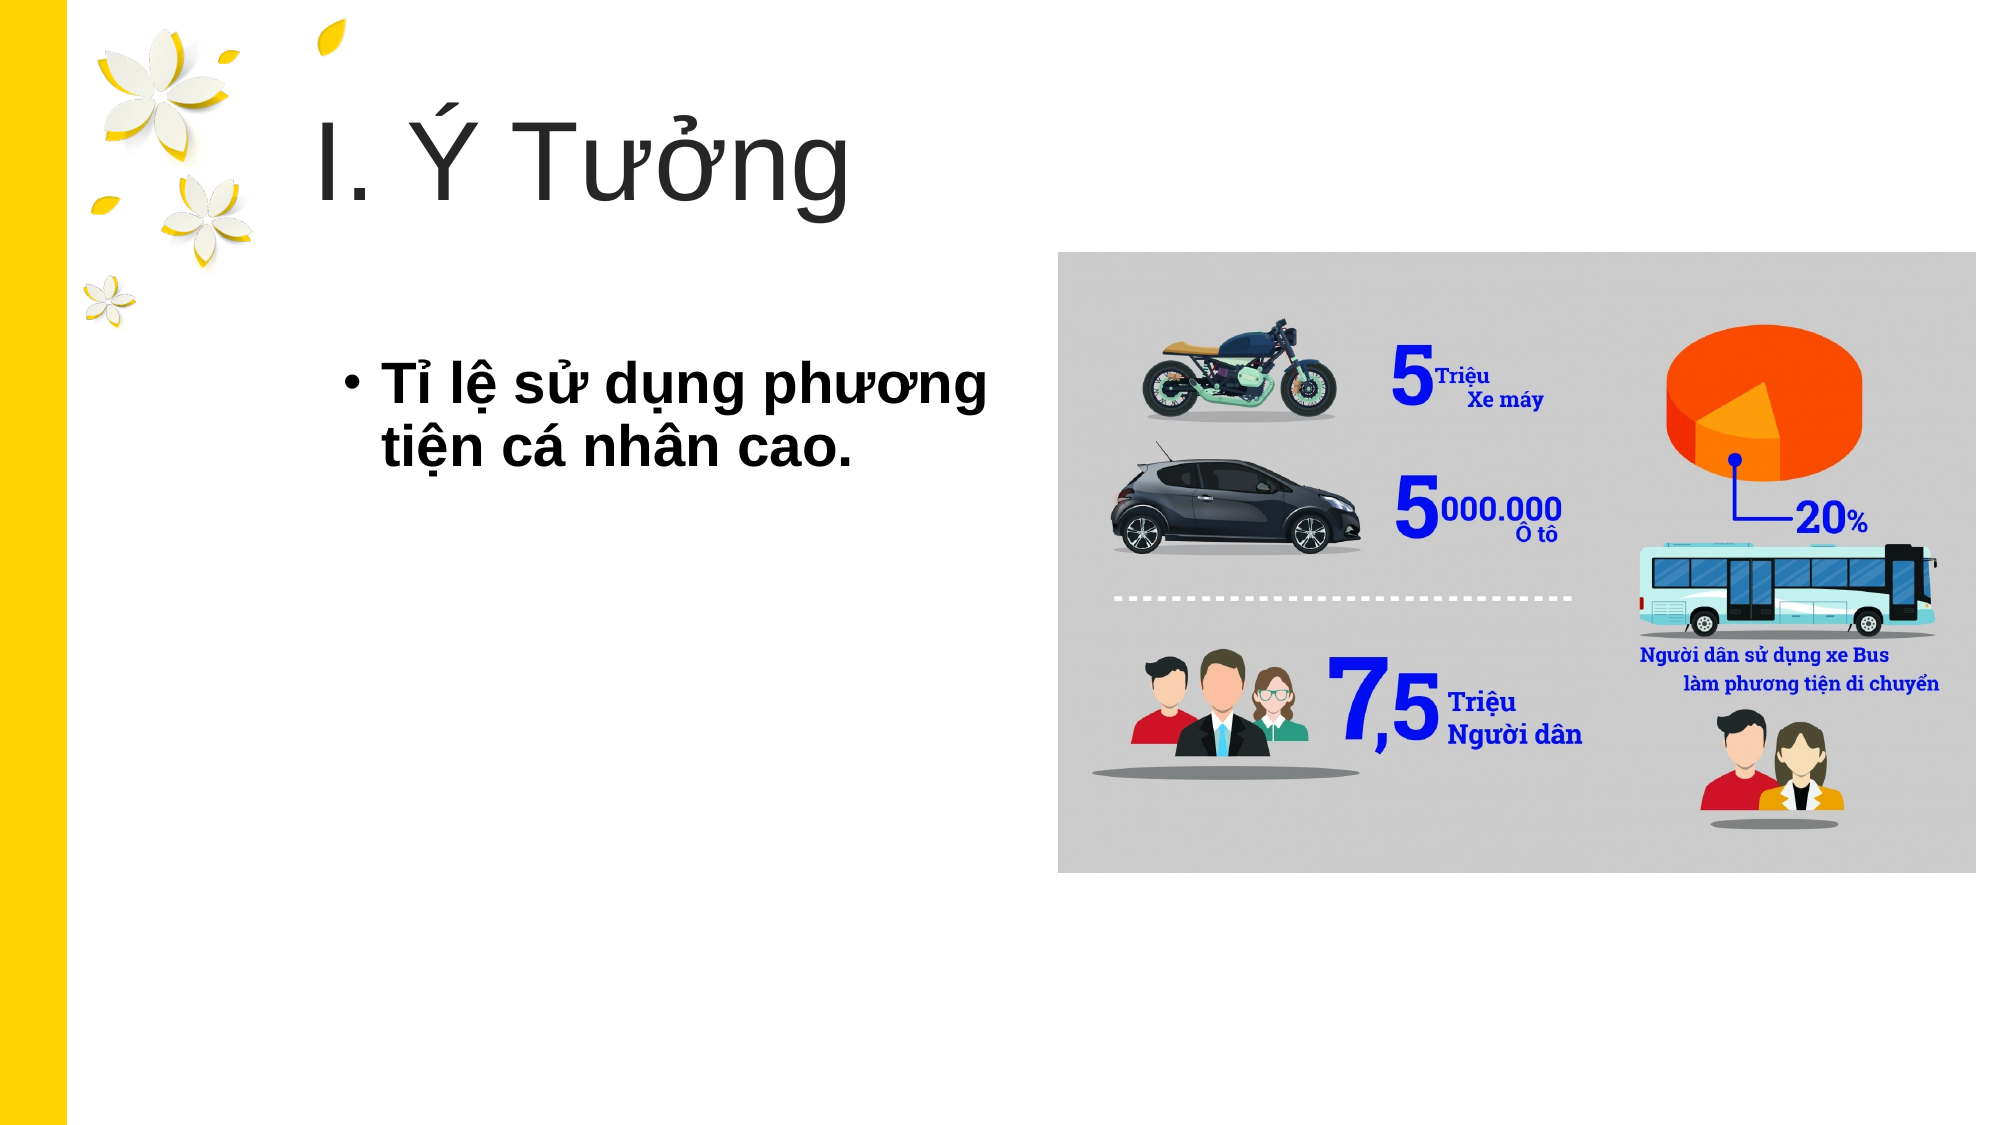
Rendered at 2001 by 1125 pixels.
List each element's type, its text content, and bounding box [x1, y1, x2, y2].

picture [91, 196, 121, 215]
list I. Ý Tưởng [298, 105, 1939, 224]
picture [1058, 252, 1976, 873]
picture [96, 25, 269, 287]
picture [311, 17, 356, 57]
picture [83, 274, 137, 333]
text_box Tỉ lệ sử dụng phương tiện cá nhân cao. [329, 346, 1040, 896]
